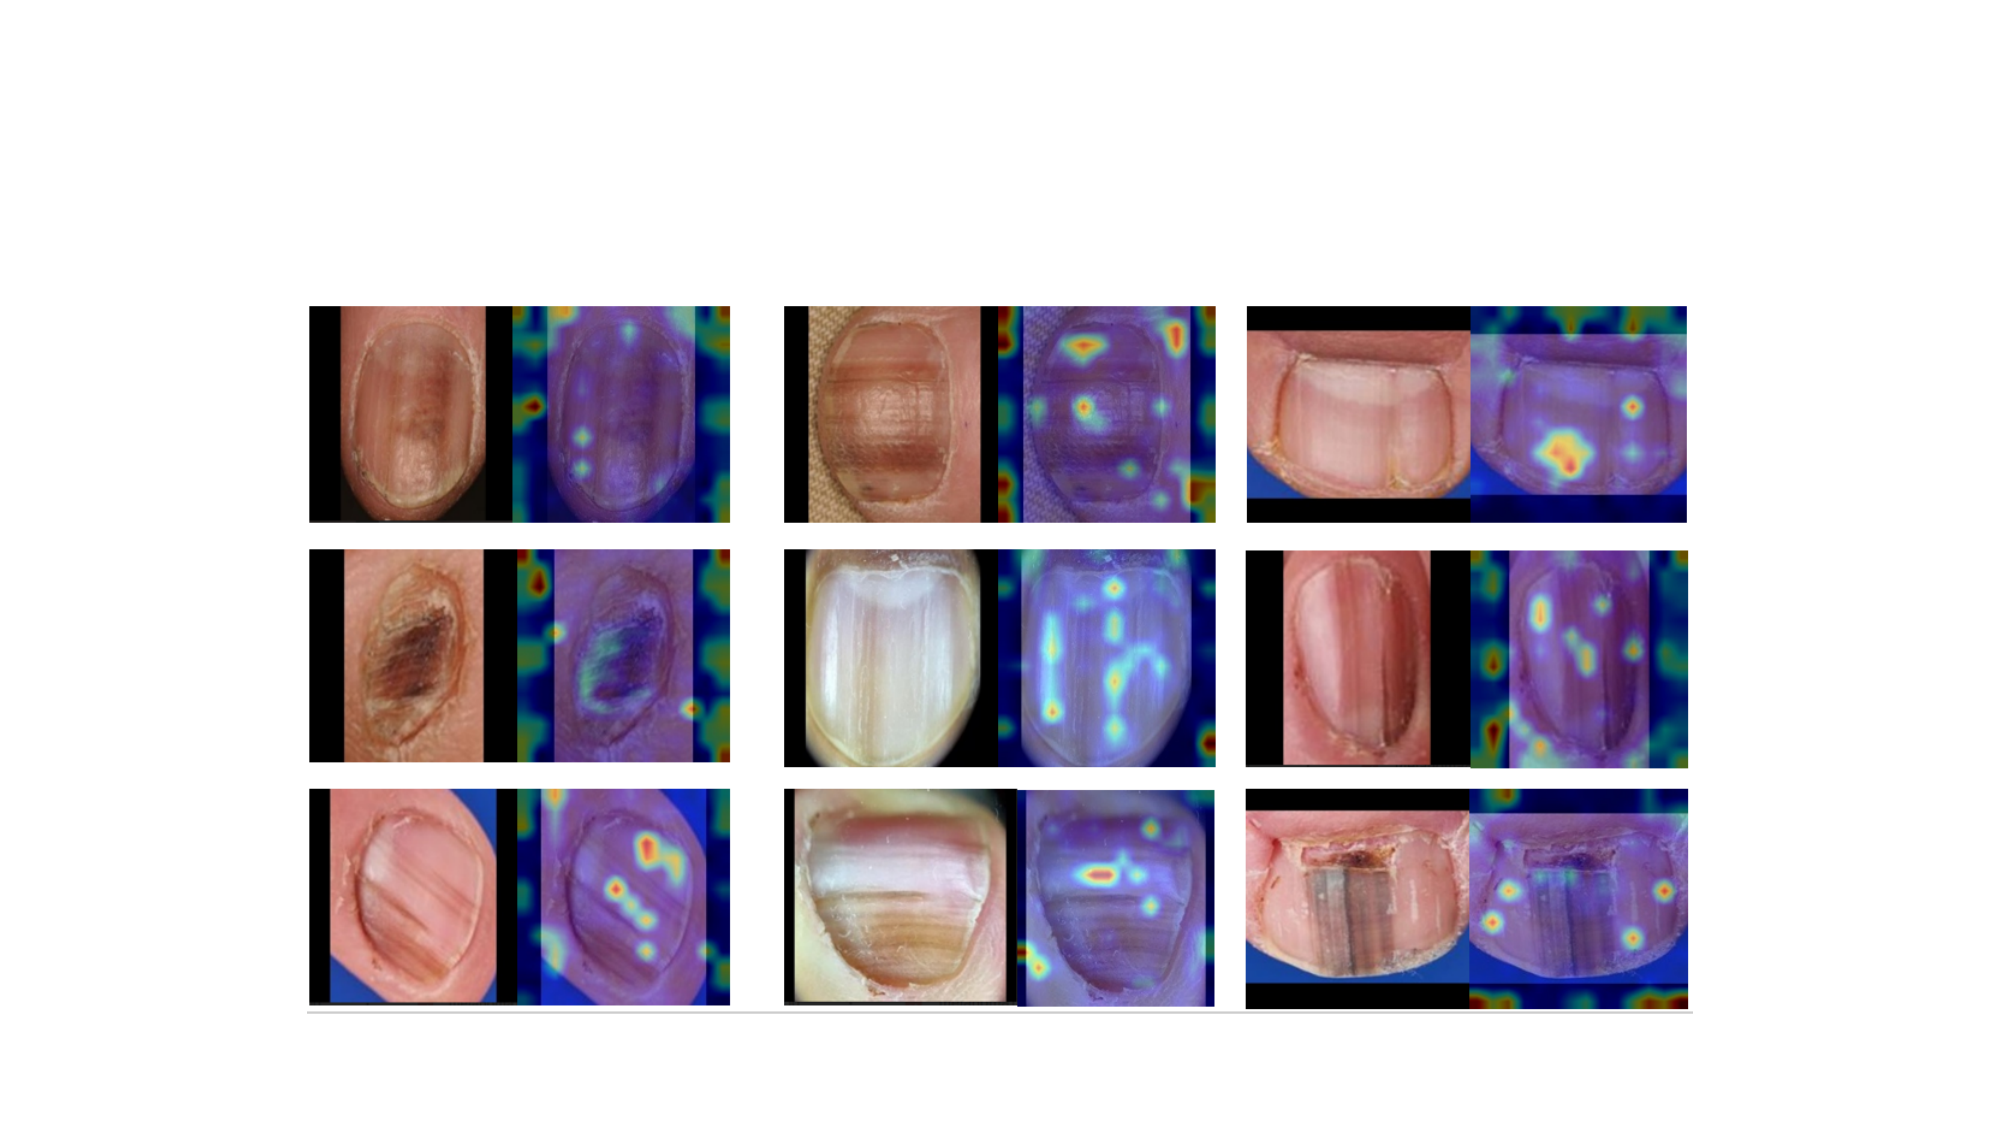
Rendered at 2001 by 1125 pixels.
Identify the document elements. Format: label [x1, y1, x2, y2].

list [307, 299, 1693, 1014]
